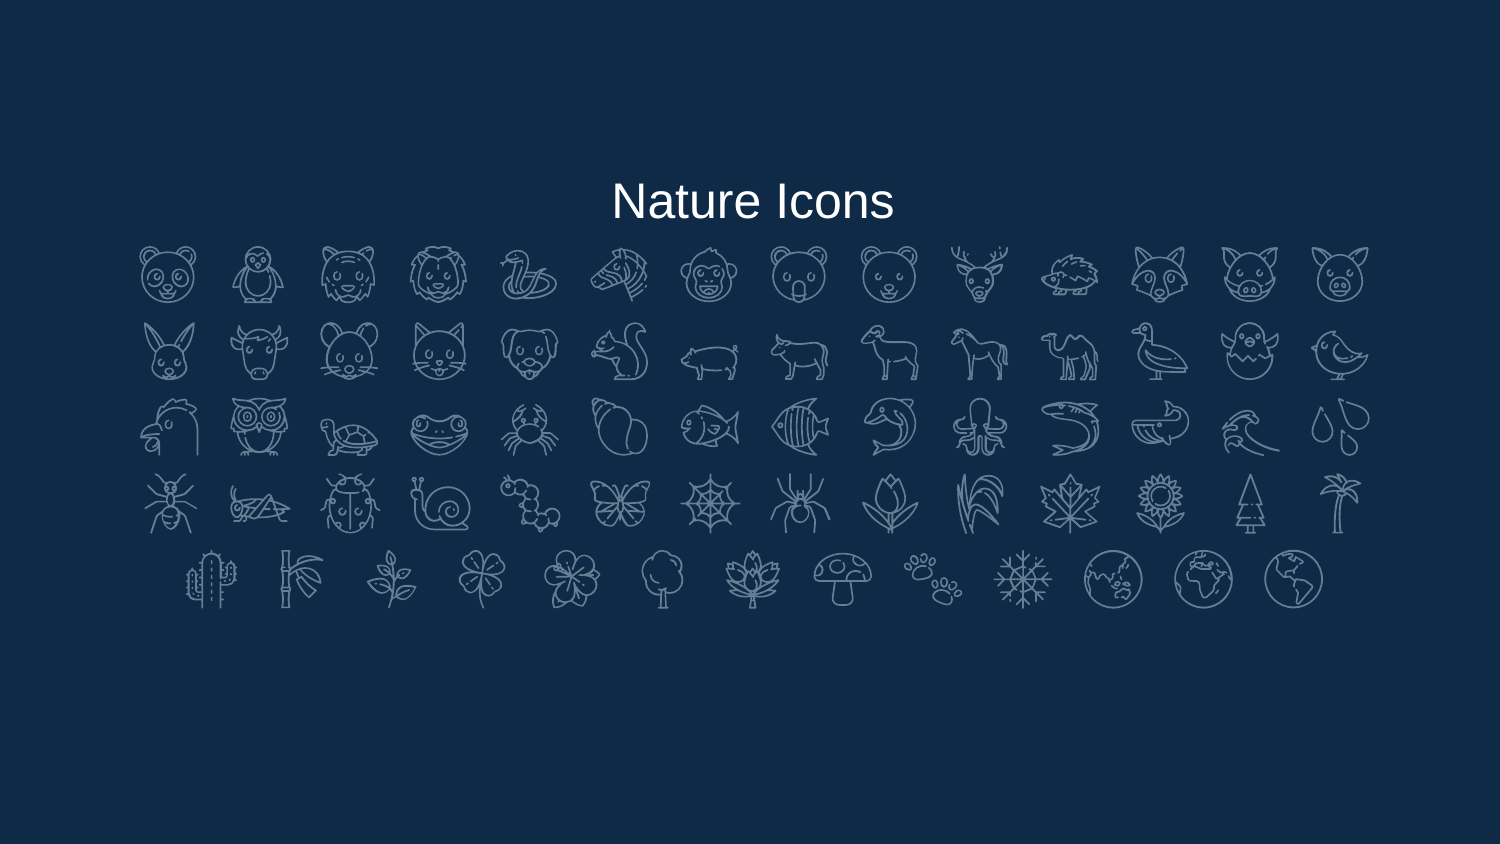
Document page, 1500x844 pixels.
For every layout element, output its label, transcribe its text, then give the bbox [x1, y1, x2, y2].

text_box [1220, 246, 1279, 303]
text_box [1235, 473, 1266, 534]
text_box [1219, 321, 1281, 381]
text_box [543, 549, 601, 609]
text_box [770, 245, 828, 304]
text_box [770, 333, 829, 381]
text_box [1174, 549, 1234, 609]
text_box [1083, 549, 1143, 609]
text_box [590, 480, 651, 527]
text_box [641, 549, 684, 609]
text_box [500, 328, 559, 381]
text_box [862, 473, 919, 534]
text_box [1136, 473, 1186, 534]
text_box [1311, 397, 1370, 457]
text_box [770, 473, 831, 534]
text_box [1040, 253, 1099, 296]
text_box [589, 247, 648, 302]
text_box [319, 321, 379, 381]
text_box [953, 397, 1008, 456]
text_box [458, 549, 506, 609]
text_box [950, 328, 1009, 381]
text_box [499, 249, 558, 300]
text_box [319, 473, 381, 534]
text_box Nature Icons [175, 153, 1332, 233]
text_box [143, 321, 195, 381]
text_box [500, 474, 561, 533]
text_box [957, 473, 1004, 534]
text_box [230, 484, 291, 523]
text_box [229, 324, 290, 381]
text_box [230, 397, 289, 457]
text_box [231, 245, 285, 304]
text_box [993, 549, 1053, 610]
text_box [366, 549, 418, 609]
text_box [680, 404, 740, 448]
text_box [1320, 473, 1362, 534]
text_box [144, 473, 198, 534]
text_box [860, 245, 918, 304]
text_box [813, 552, 873, 607]
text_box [770, 397, 830, 456]
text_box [185, 549, 238, 609]
text_box [1264, 549, 1323, 609]
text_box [1131, 400, 1190, 446]
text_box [320, 245, 376, 304]
text_box [280, 550, 324, 609]
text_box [680, 344, 739, 381]
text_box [411, 322, 467, 381]
text_box [1041, 401, 1100, 456]
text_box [590, 321, 649, 381]
text_box [725, 550, 780, 609]
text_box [139, 245, 197, 304]
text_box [1130, 246, 1189, 303]
text_box [680, 473, 741, 534]
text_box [860, 324, 919, 381]
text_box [409, 414, 469, 456]
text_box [1130, 321, 1189, 381]
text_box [1040, 332, 1099, 381]
text_box [1221, 409, 1280, 457]
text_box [409, 245, 468, 304]
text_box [1039, 473, 1101, 535]
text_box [410, 476, 471, 531]
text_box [1311, 246, 1369, 303]
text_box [1310, 330, 1370, 381]
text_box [139, 398, 199, 456]
text_box [591, 397, 648, 456]
text_box [500, 404, 559, 456]
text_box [950, 245, 1009, 304]
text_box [863, 397, 917, 456]
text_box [680, 246, 738, 303]
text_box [320, 418, 379, 457]
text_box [903, 552, 963, 606]
